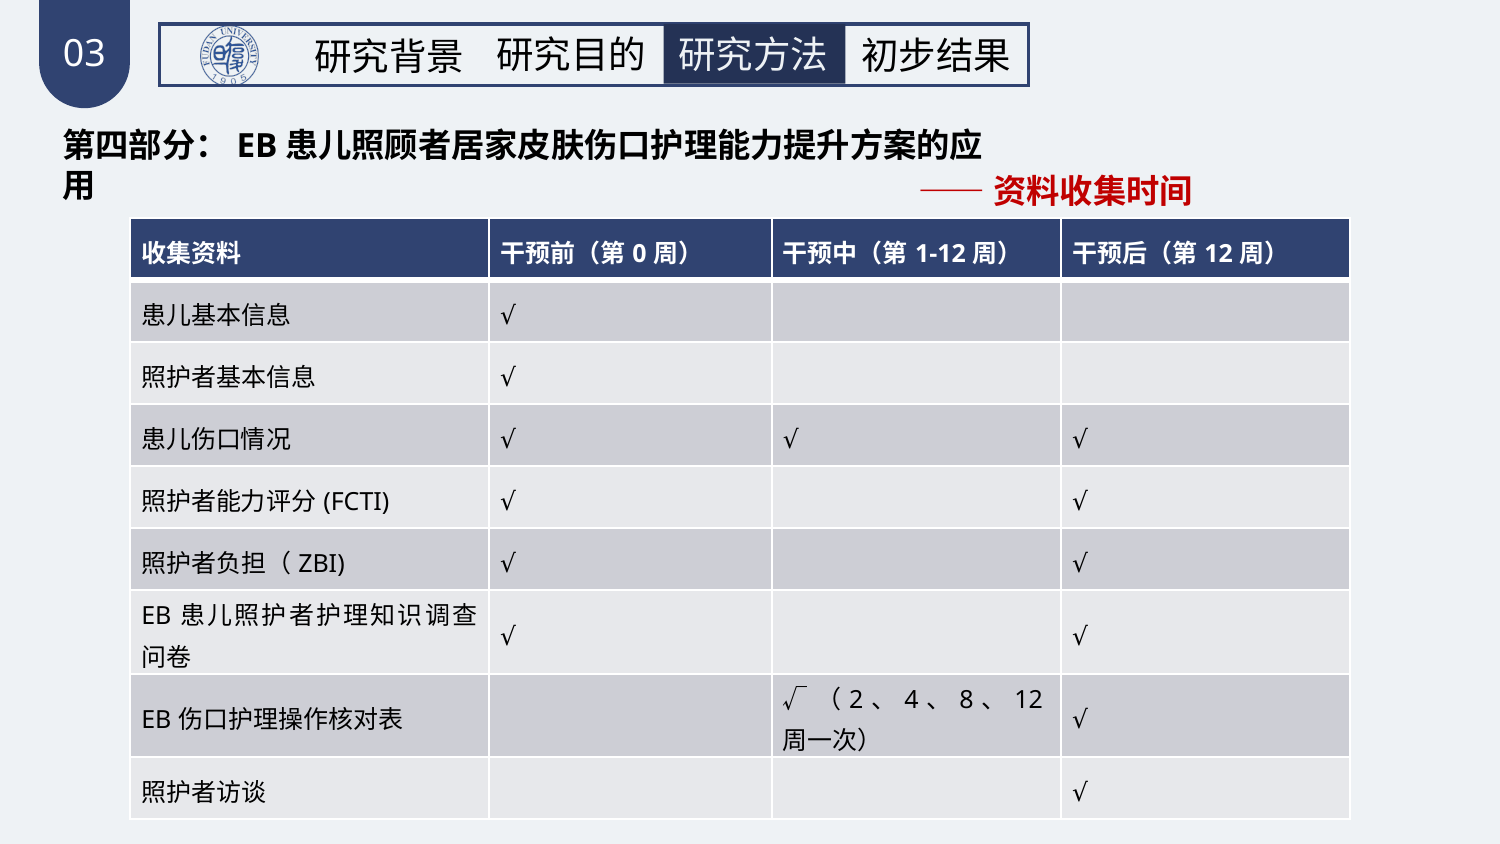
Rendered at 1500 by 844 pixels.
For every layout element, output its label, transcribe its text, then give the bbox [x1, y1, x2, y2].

text_box 研究目的 [480, 23, 664, 85]
text_box 第四部分：EB患儿照顾者居家皮肤伤口护理能力提升方案的应用 [47, 116, 1029, 212]
table_cell 照护者访谈 [131, 758, 488, 818]
table_cell √ [1062, 675, 1349, 756]
table_cell √ [490, 343, 771, 403]
table_cell √ [1062, 758, 1349, 818]
table_cell √ [1062, 591, 1349, 673]
table_cell √ [490, 467, 771, 527]
table_cell √ [1062, 467, 1349, 527]
table_header 干预前（第0周） [490, 219, 771, 277]
table_cell [773, 758, 1060, 818]
table_cell √ [490, 405, 771, 465]
table_cell EB伤口护理操作核对表 [131, 675, 488, 756]
table_cell [773, 467, 1060, 527]
table_cell √ [490, 283, 771, 341]
table_header 干预中（第1-12周） [773, 219, 1060, 277]
table_cell 照护者能力评分(FCTI) [131, 467, 488, 527]
table_header 收集资料 [131, 219, 488, 277]
table_header 干预后（第12周） [1062, 219, 1349, 277]
table_cell EB患儿照护者护理知识调查问卷 [131, 591, 488, 673]
table_cell 患儿伤口情况 [131, 405, 488, 465]
text_box [158, 23, 1029, 86]
text_box 03 [48, 21, 121, 82]
table_cell [490, 758, 771, 818]
table_cell √ [1062, 529, 1349, 589]
table_cell 照护者基本信息 [131, 343, 488, 403]
table_cell √ [490, 591, 771, 673]
table_cell [773, 529, 1060, 589]
table_cell [1062, 343, 1349, 403]
table_cell [773, 343, 1060, 403]
table_cell √ [490, 529, 771, 589]
table_cell [490, 675, 771, 756]
table_cell 患儿基本信息 [131, 283, 488, 341]
table_cell [1062, 283, 1349, 341]
text_box 研究方法 [663, 23, 846, 84]
table_cell 照护者负担（ZBI) [131, 529, 488, 589]
text_box 初步结果 [846, 24, 1029, 85]
text_box ——资料收集时间 [904, 162, 1467, 218]
text_box [38, 0, 131, 110]
slide_number [1059, 782, 1397, 827]
picture [200, 25, 259, 87]
table_cell √ [1062, 405, 1349, 465]
table_cell √（2、4、8、12周一次） [773, 675, 1060, 756]
table_cell [773, 591, 1060, 673]
table_cell [773, 283, 1060, 341]
table_cell √ [773, 405, 1060, 465]
